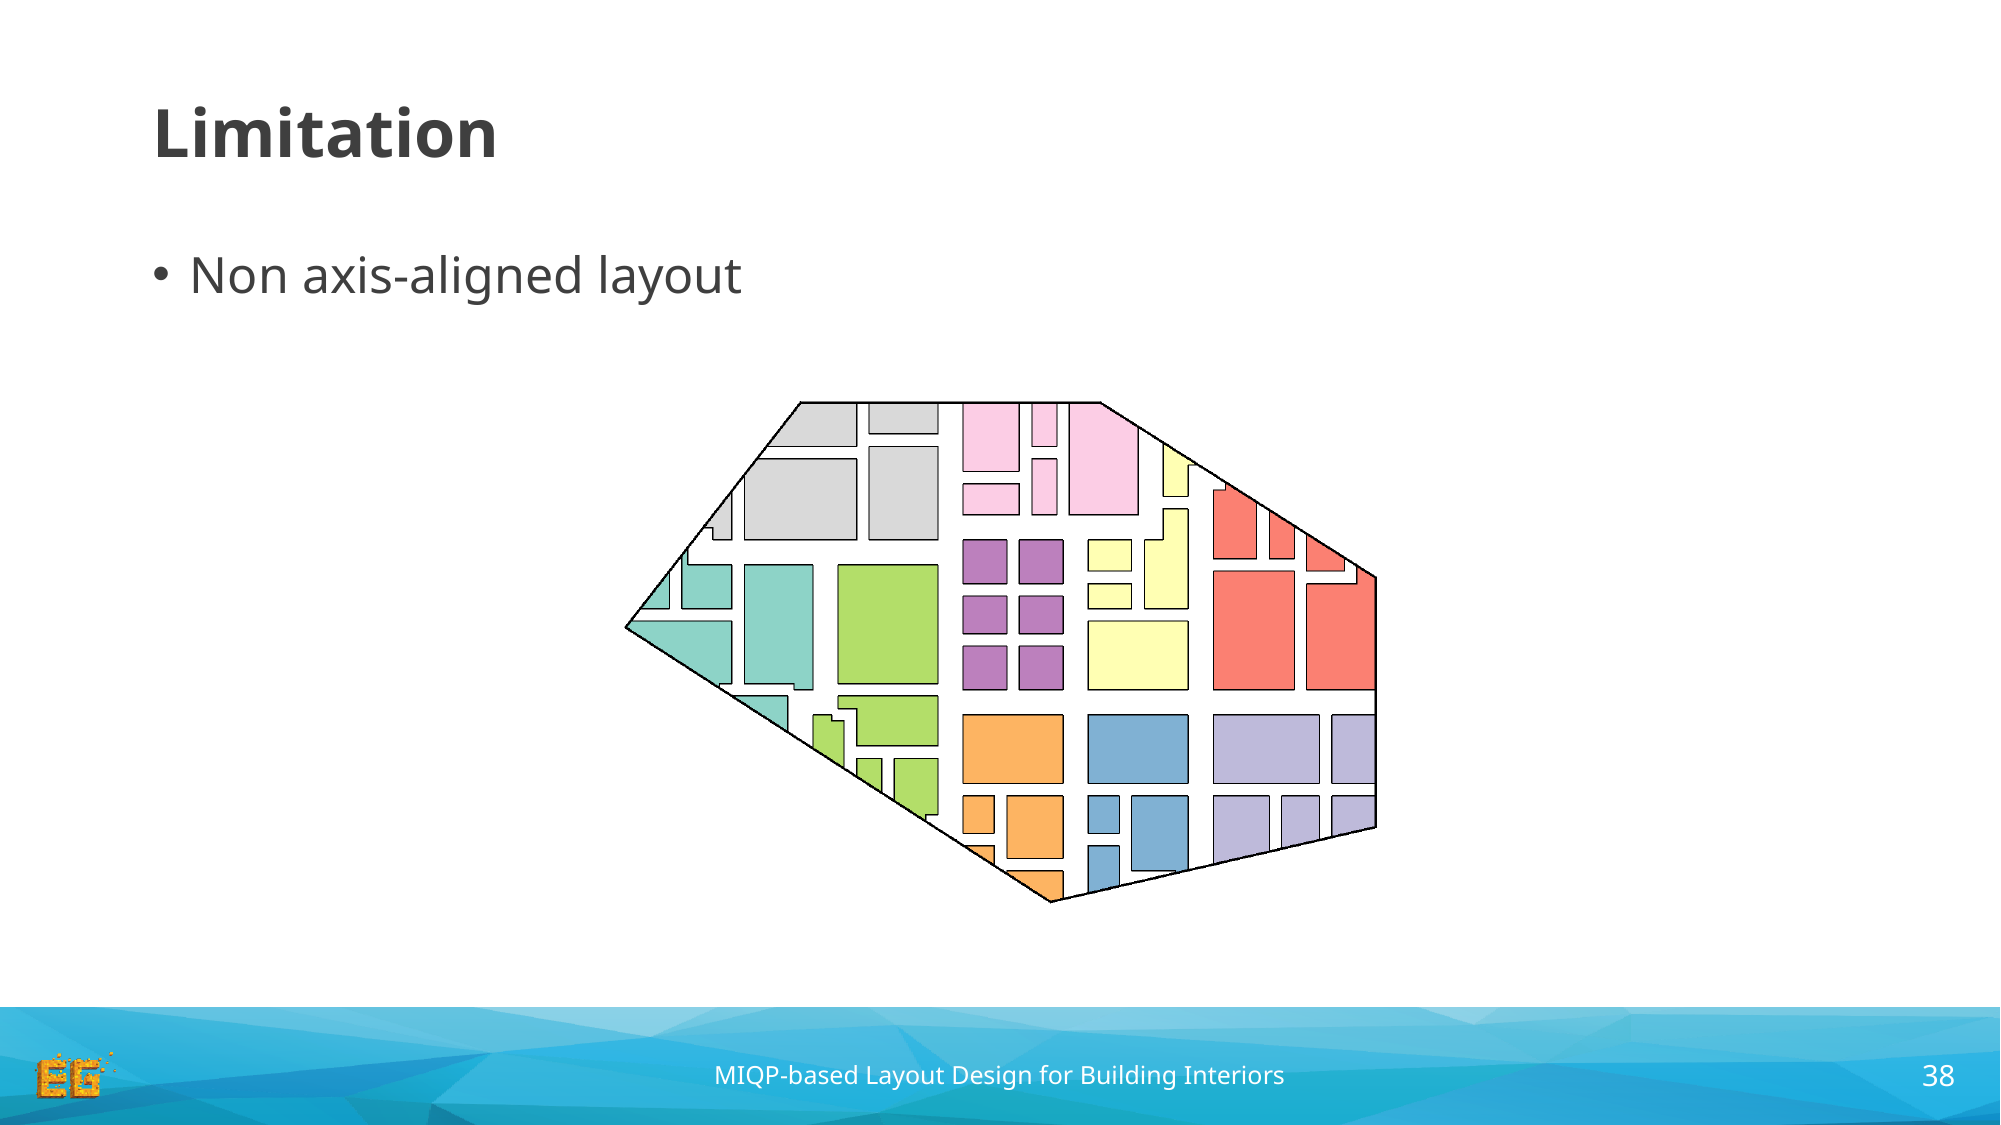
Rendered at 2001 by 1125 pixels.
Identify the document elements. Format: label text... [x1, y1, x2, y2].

slide_number 38 [1599, 1051, 1971, 1102]
picture [610, 396, 1390, 904]
footer MIQP-based Layout Design for Building Interiors [554, 1051, 1446, 1102]
picture [0, 1030, 2000, 1125]
list Non axis‐aligned layout [137, 235, 1863, 976]
title Limitation [137, 59, 1863, 212]
